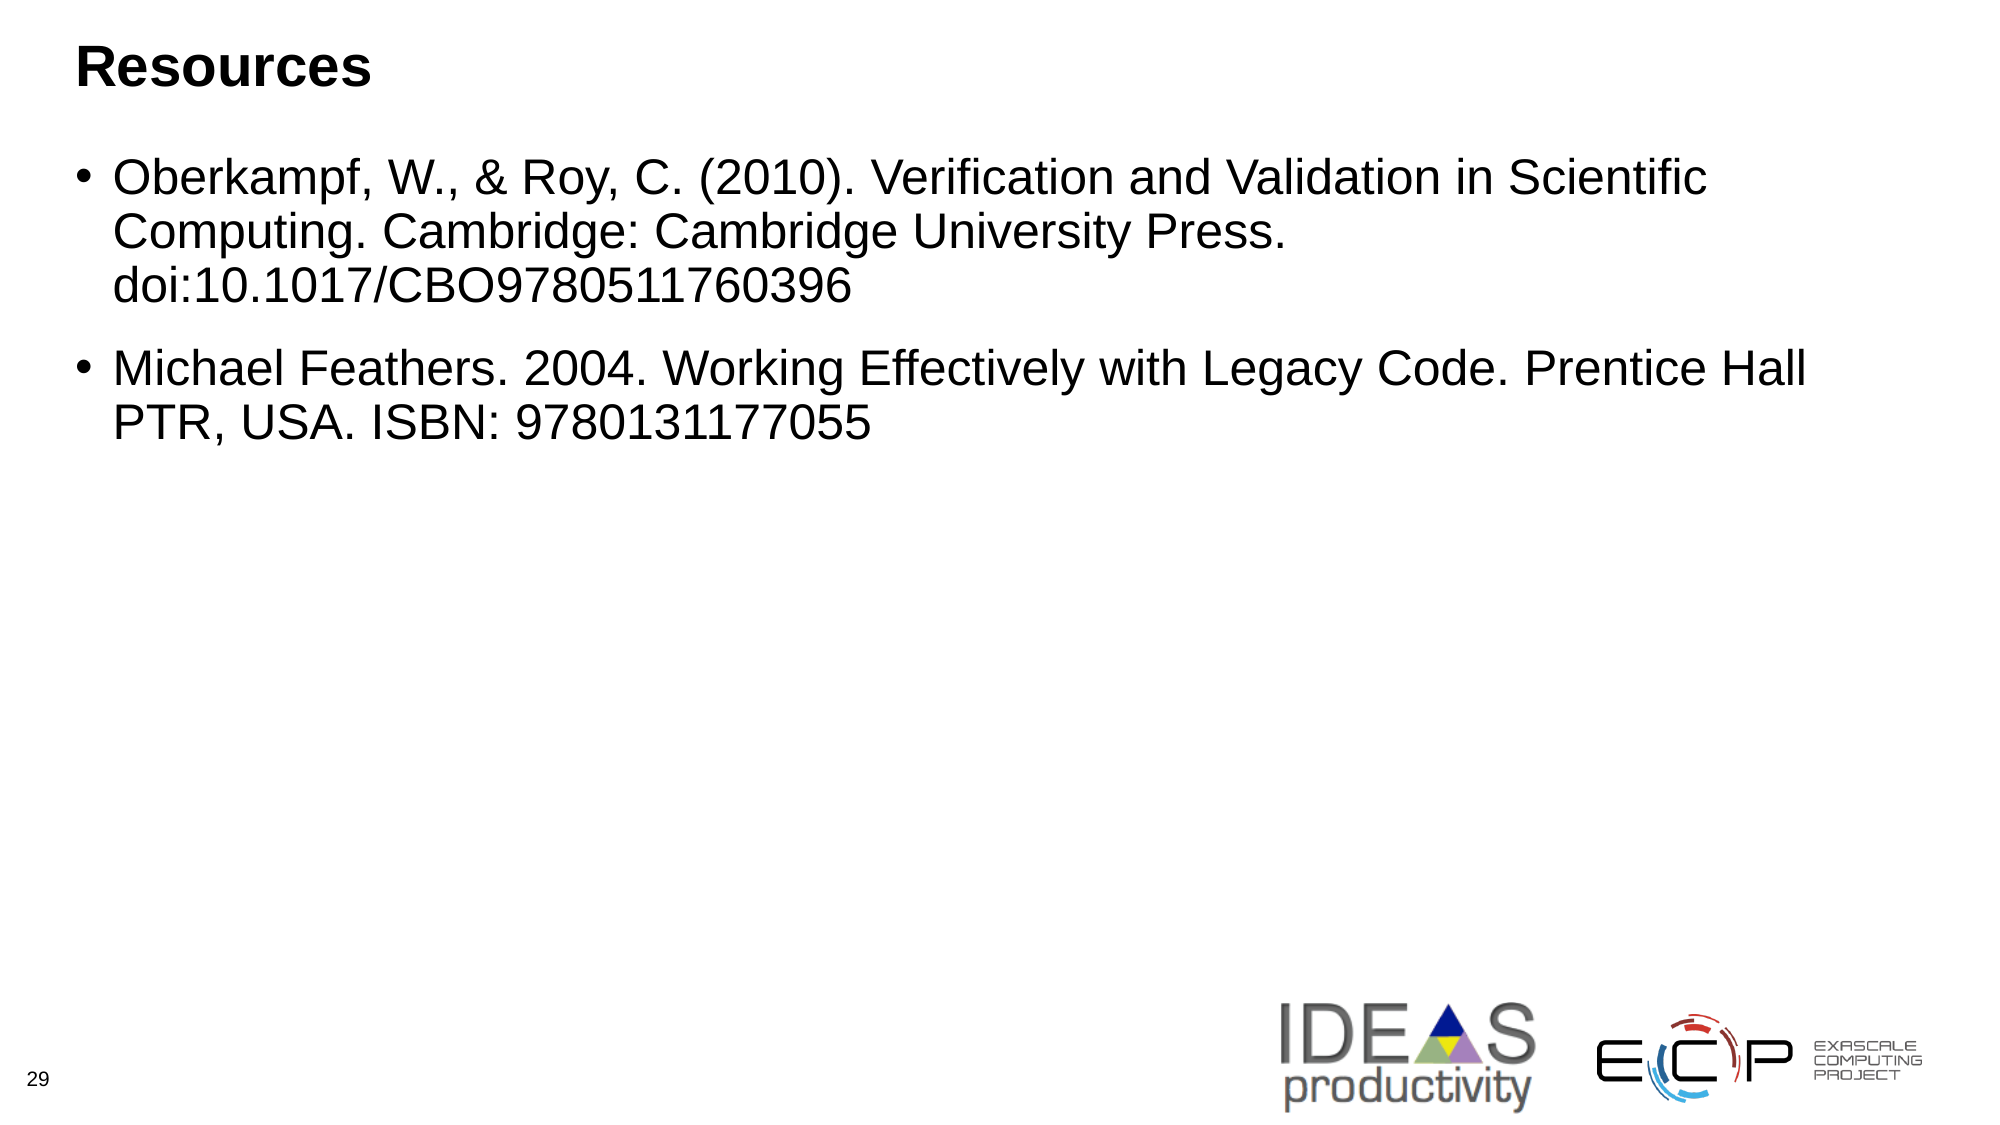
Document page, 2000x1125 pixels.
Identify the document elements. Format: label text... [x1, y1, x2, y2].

title Resources [59, 30, 1926, 143]
picture [1597, 1020, 1922, 1103]
list Oberkampf, W., & Roy, C. (2010). Verification and Validation in Scientific Computing. Cambridge: Cambridge University Press. doi:10.1017/CBO9780511760396 Michael Feathers. 2004. Working Effectively with Legacy Code. Prentice Hall PTR, USA. ISBN: 9780131177055 [59, 143, 1926, 1020]
picture [1280, 1020, 1537, 1114]
